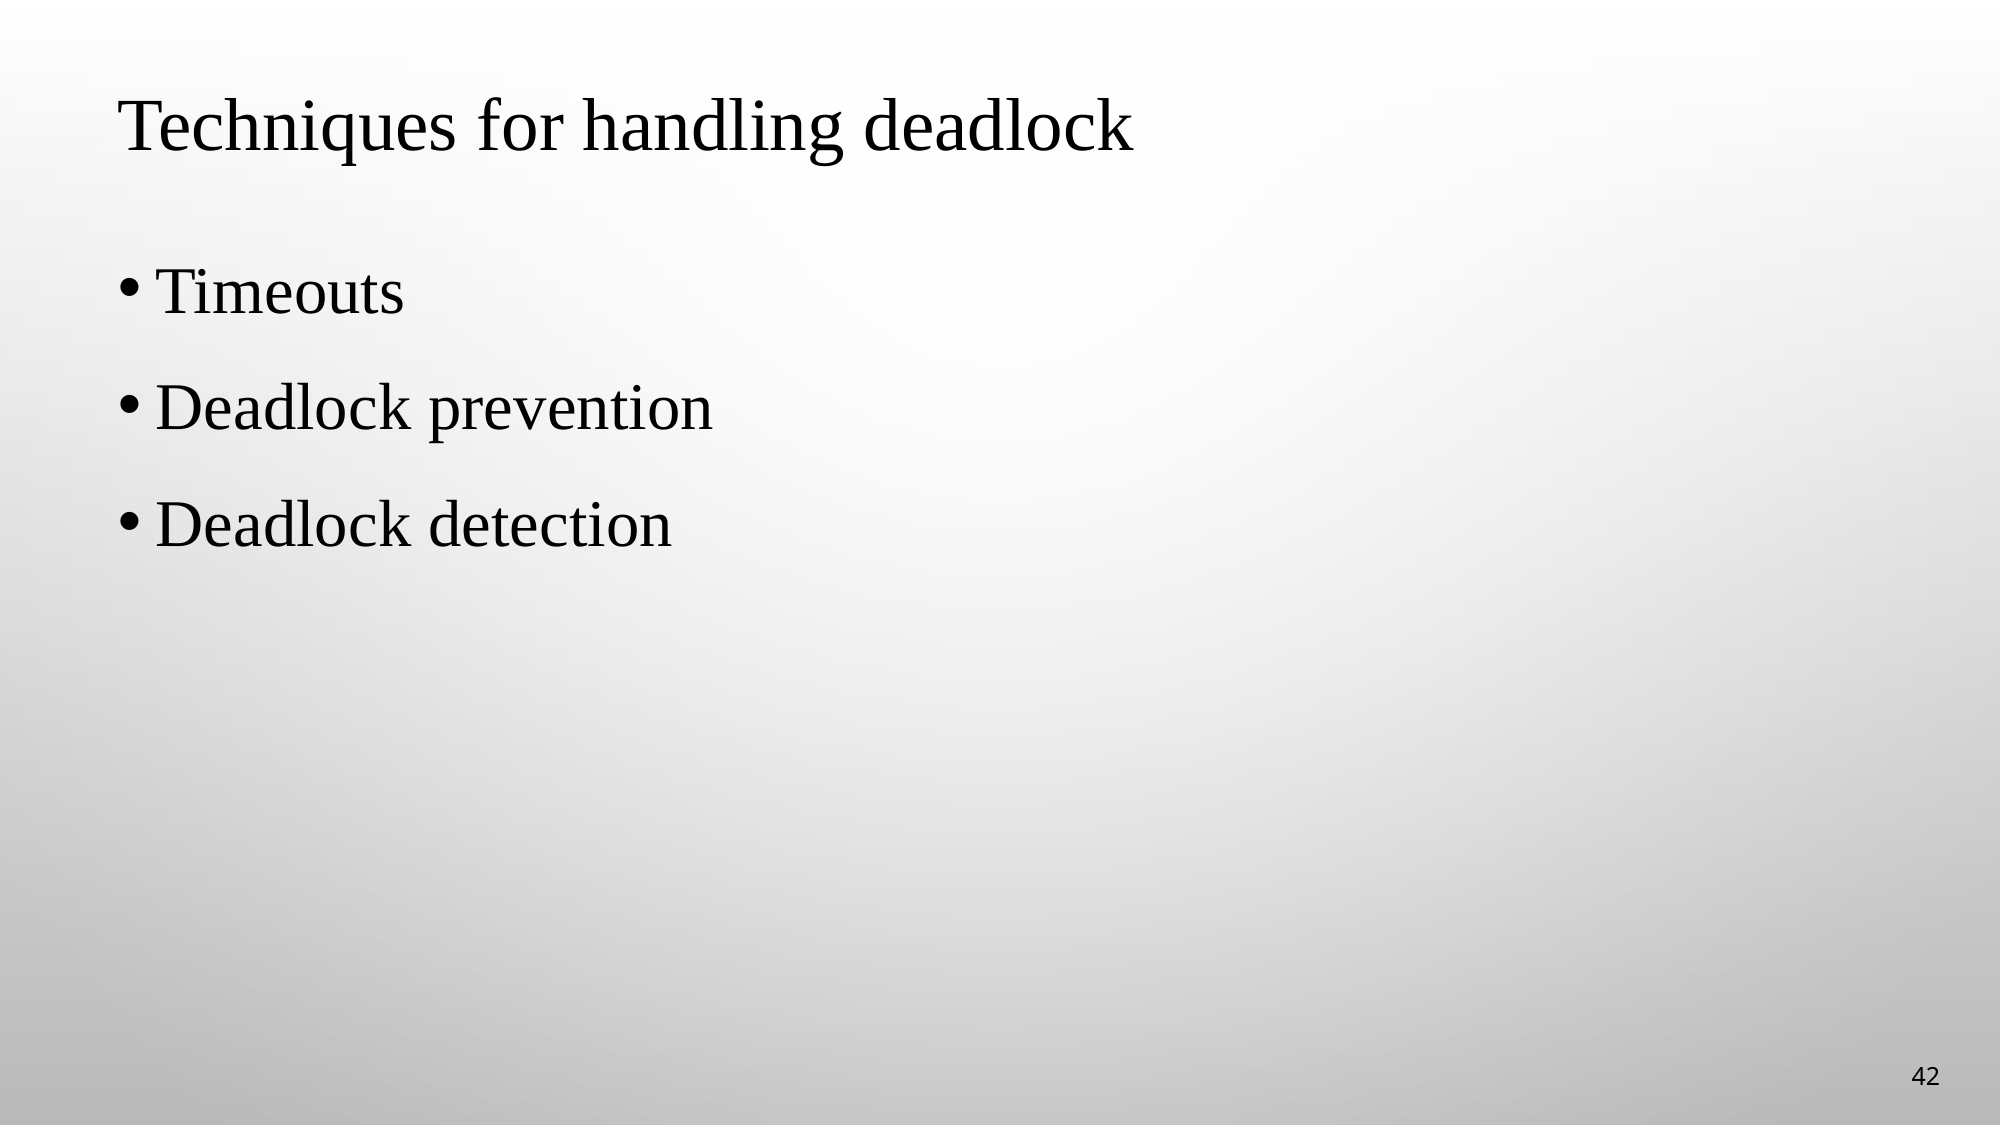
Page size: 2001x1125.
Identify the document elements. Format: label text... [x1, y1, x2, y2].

picture [0, 0, 2000, 1125]
list Timeouts Deadlock prevention Deadlock detection [102, 223, 1956, 1029]
title Techniques for handling deadlock [102, 43, 1956, 210]
slide_number 42 [1724, 1047, 1956, 1107]
